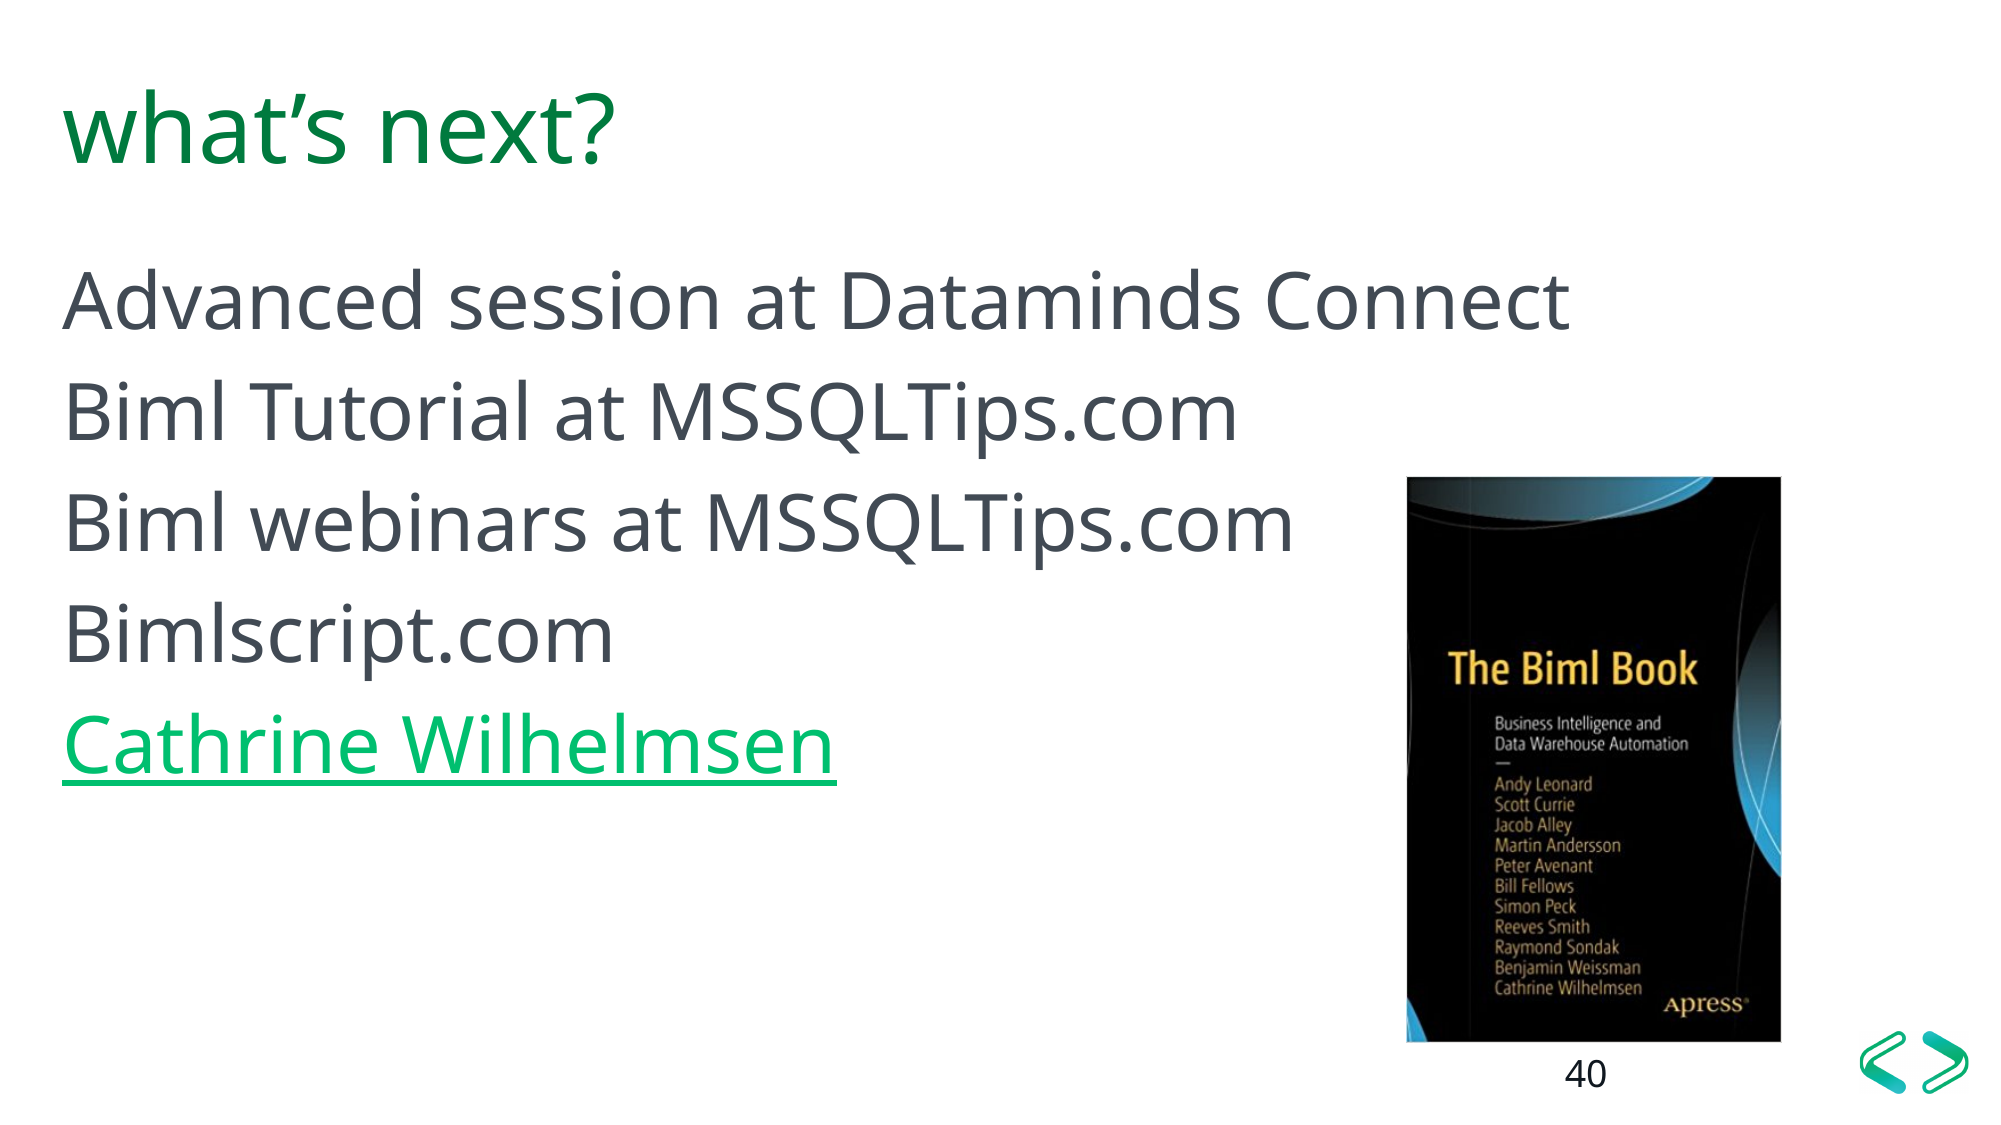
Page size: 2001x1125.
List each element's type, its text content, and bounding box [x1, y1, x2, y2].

picture [1406, 475, 1782, 1043]
title what’s next? [62, 62, 1938, 188]
slide_number 40 [1550, 1042, 2000, 1103]
list Advanced session at Dataminds Connect Biml Tutorial at MSSQLTips.com Biml webinars at MSSQLTips.com Bimlscript.com Cathrine Wilhelmsen [62, 249, 1938, 1063]
